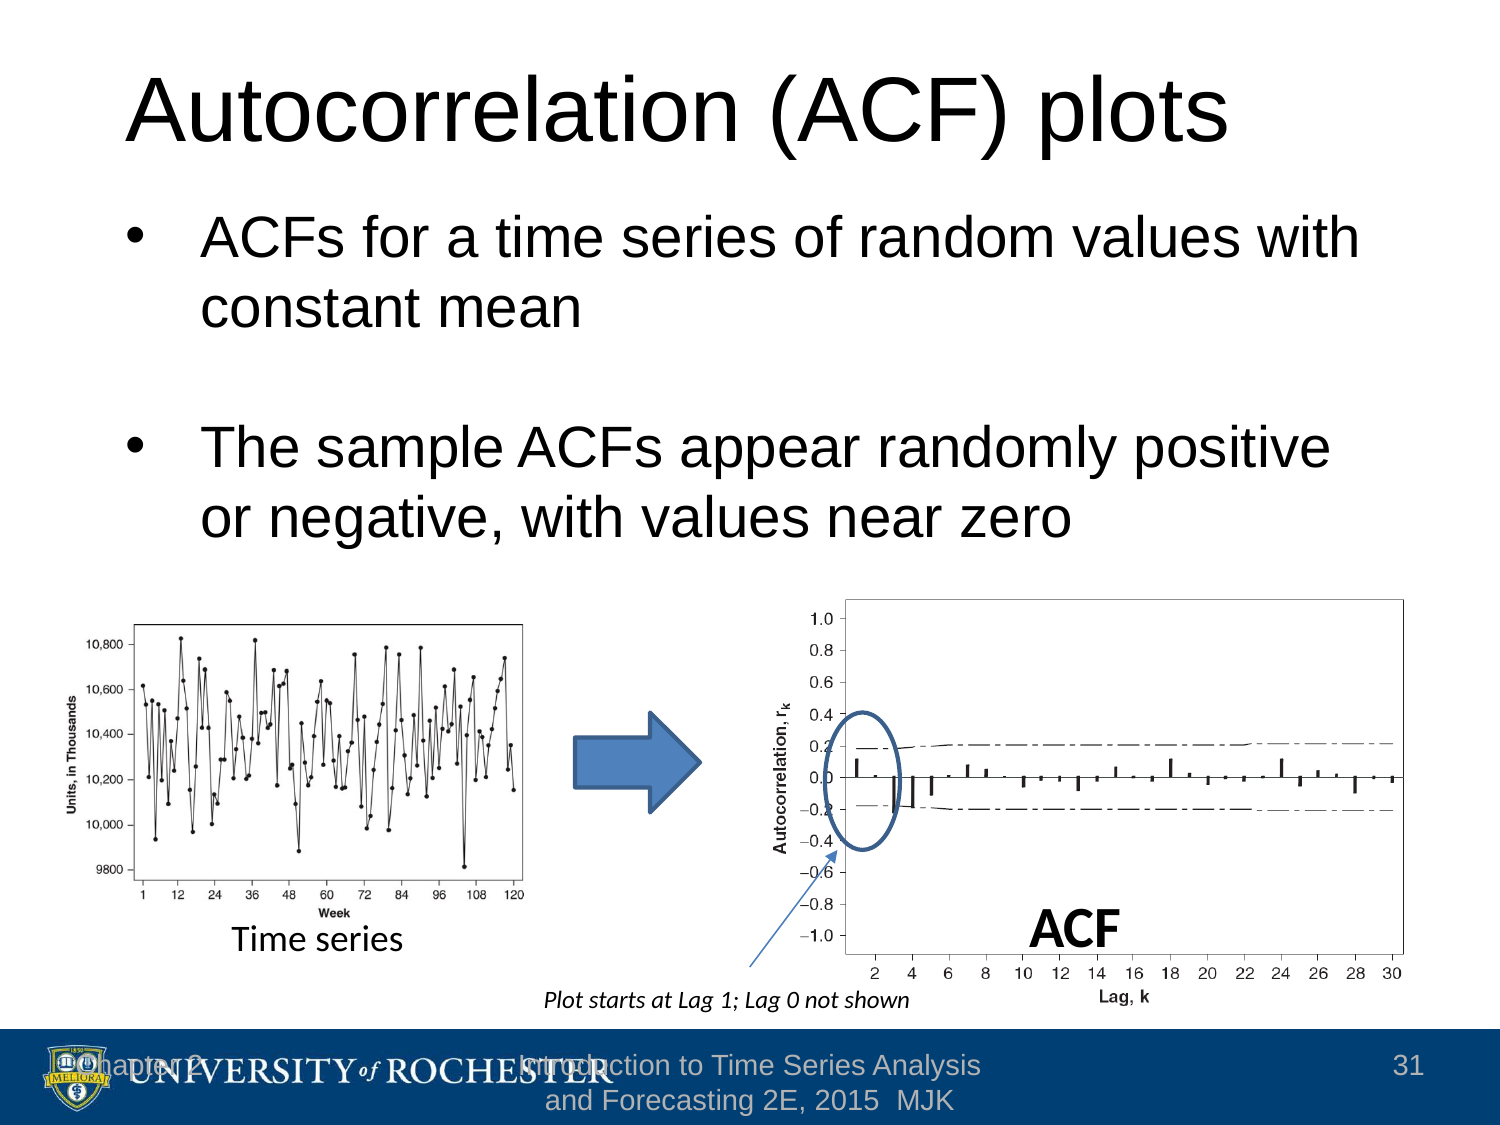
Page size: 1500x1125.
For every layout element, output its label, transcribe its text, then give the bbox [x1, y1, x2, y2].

text_box Plot starts at Lag 1; Lag 0 not shown [528, 976, 745, 1021]
footer Introduction to Time Series Analysis and Forecasting 2E, 2015 MJK [510, 1046, 990, 1103]
slide_number 31 [1080, 1046, 1425, 1103]
picture [0, 1029, 1500, 1125]
picture [56, 613, 537, 926]
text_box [749, 849, 838, 968]
title Autocorrelation (ACF) plots [125, 50, 1365, 162]
text_box Time series [216, 935, 419, 967]
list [749, 591, 1426, 1018]
text_box [572, 710, 703, 815]
list ACFs for a time series of random values with constant mean The sample ACFs appear randomly positive or negative, with values near zero [125, 199, 1365, 554]
slide_number Chapter 2 [75, 1046, 420, 1103]
